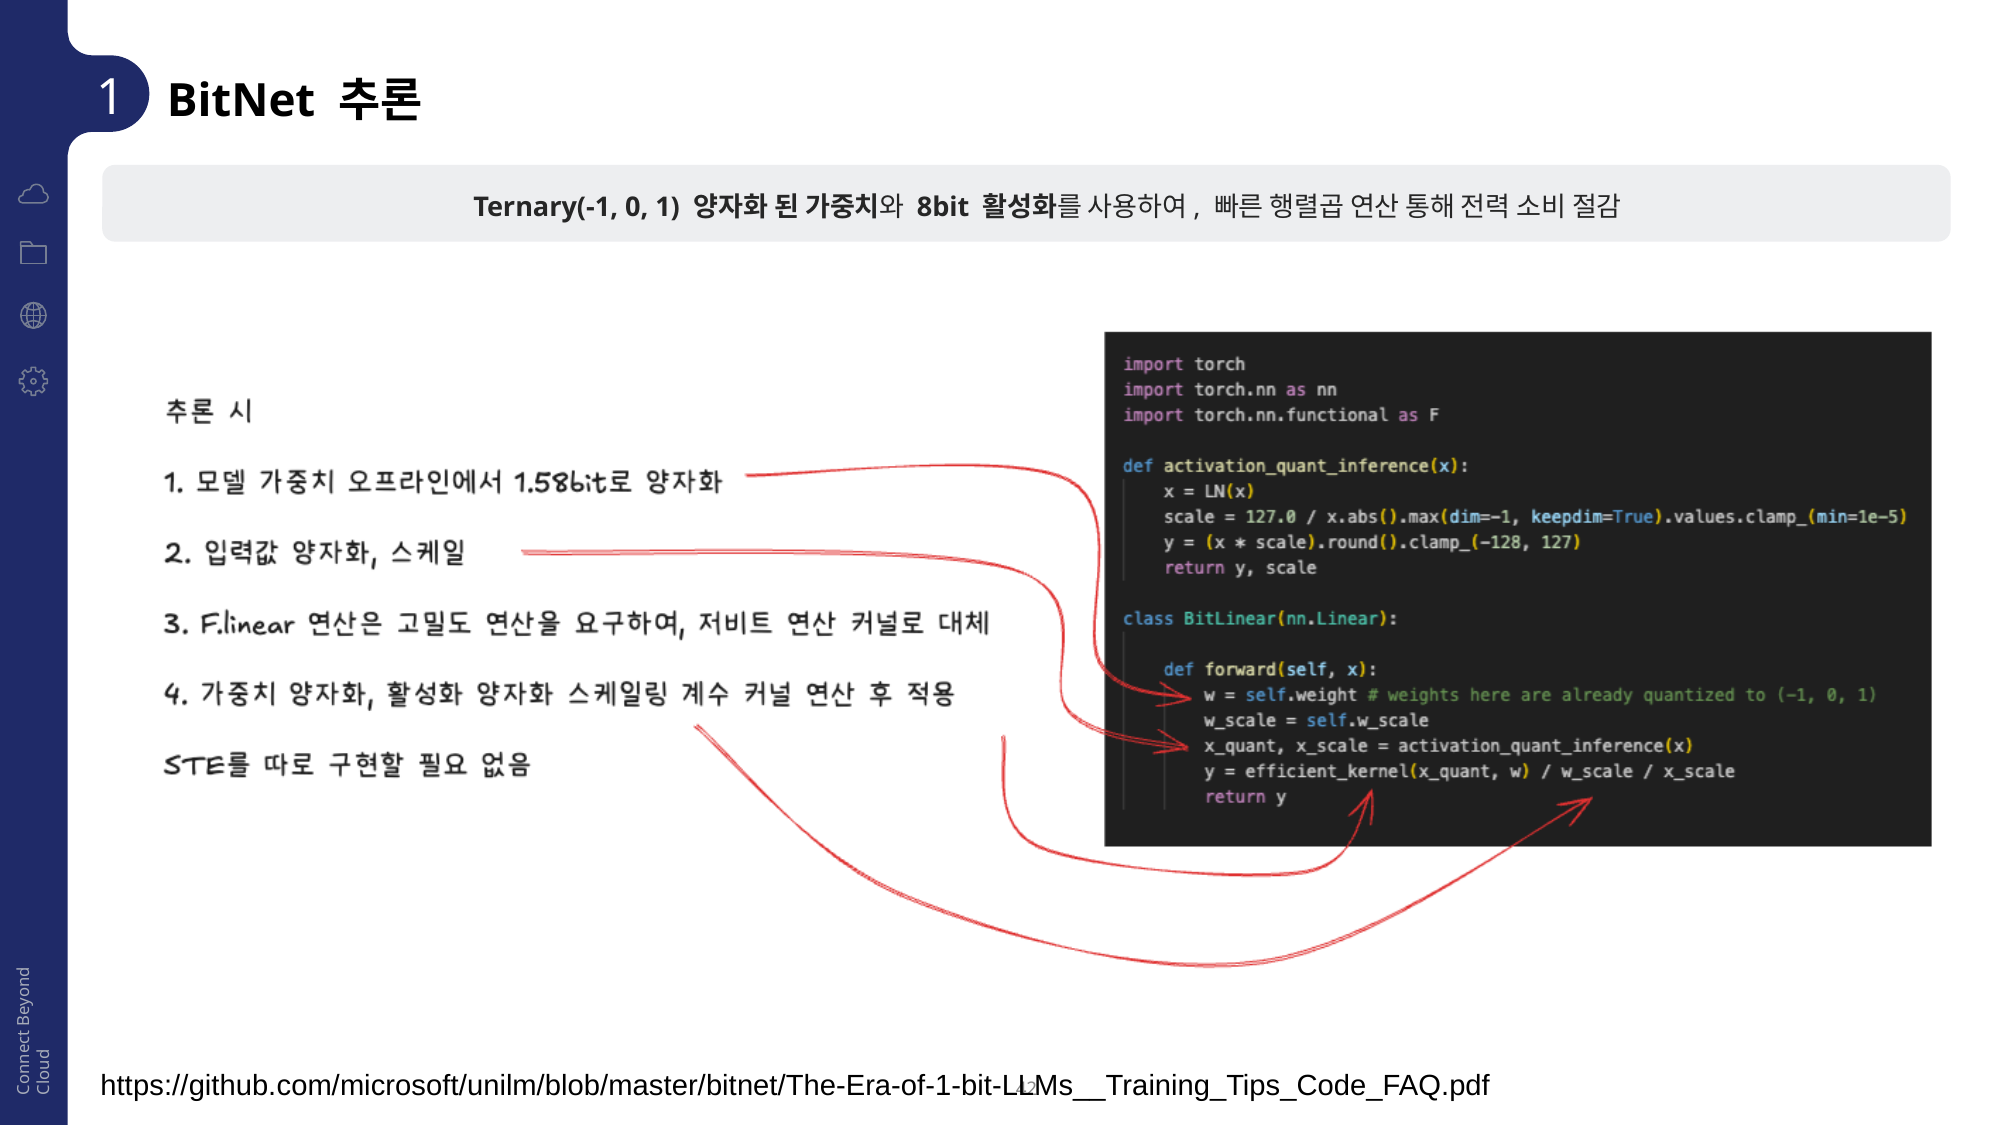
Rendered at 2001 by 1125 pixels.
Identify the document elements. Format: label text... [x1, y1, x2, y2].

title BitNet 추론 [166, 4, 1187, 193]
picture [149, 318, 1947, 982]
list 1 [84, 56, 136, 133]
text_box https://github.com/microsoft/unilm/blob/master/bitnet/The-Era-of-1-bit-LLMs__Training_Tips_Code_FAQ.pdf [85, 1058, 1661, 1109]
list Ternary(-1, 0, 1) 양자화 된 가중치와 8bit 활성화를 사용하여, 빠른 행렬곱 연산 통해 전력 소비 절감 [370, 167, 1687, 240]
